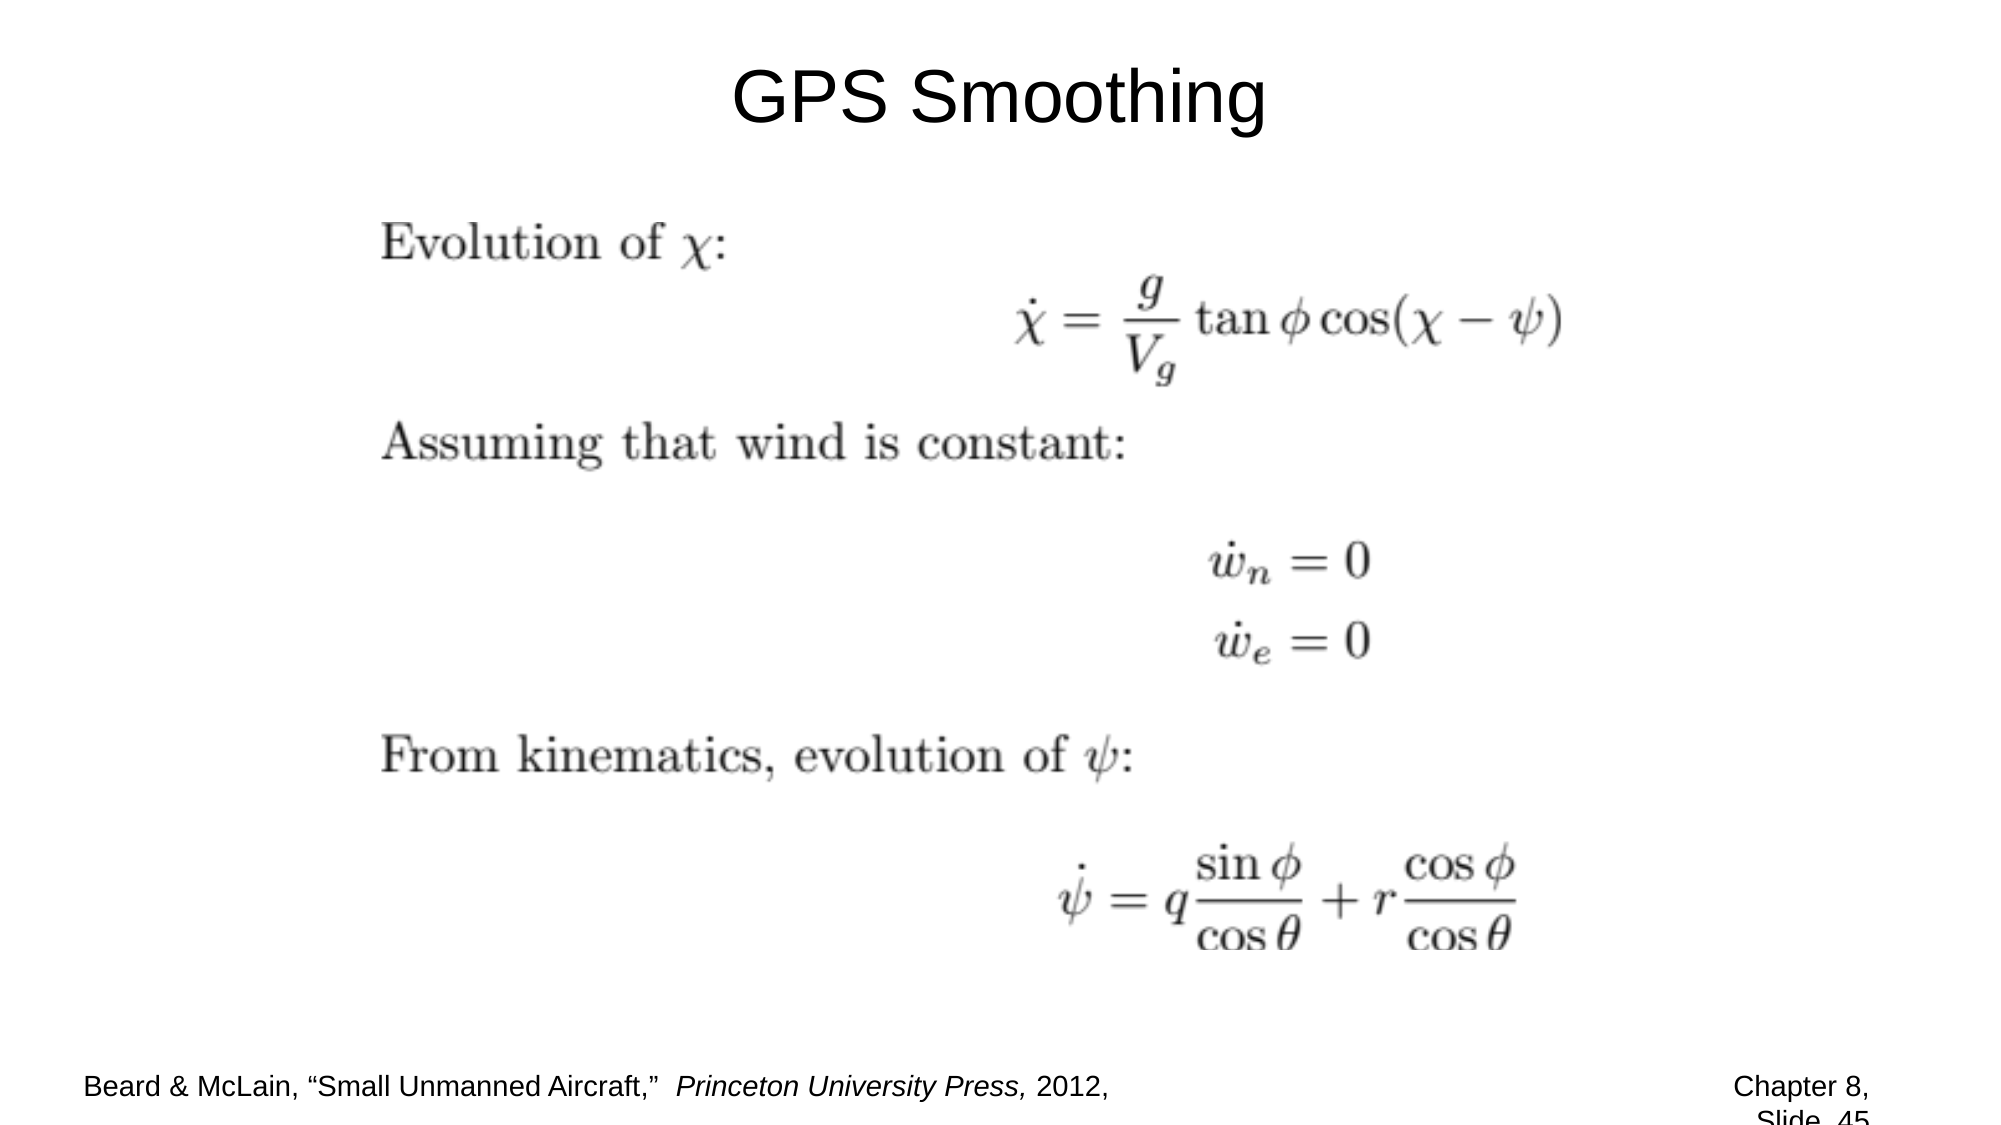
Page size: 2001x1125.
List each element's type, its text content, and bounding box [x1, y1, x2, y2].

title GPS Smoothing [99, 32, 1901, 153]
picture [380, 222, 1562, 950]
